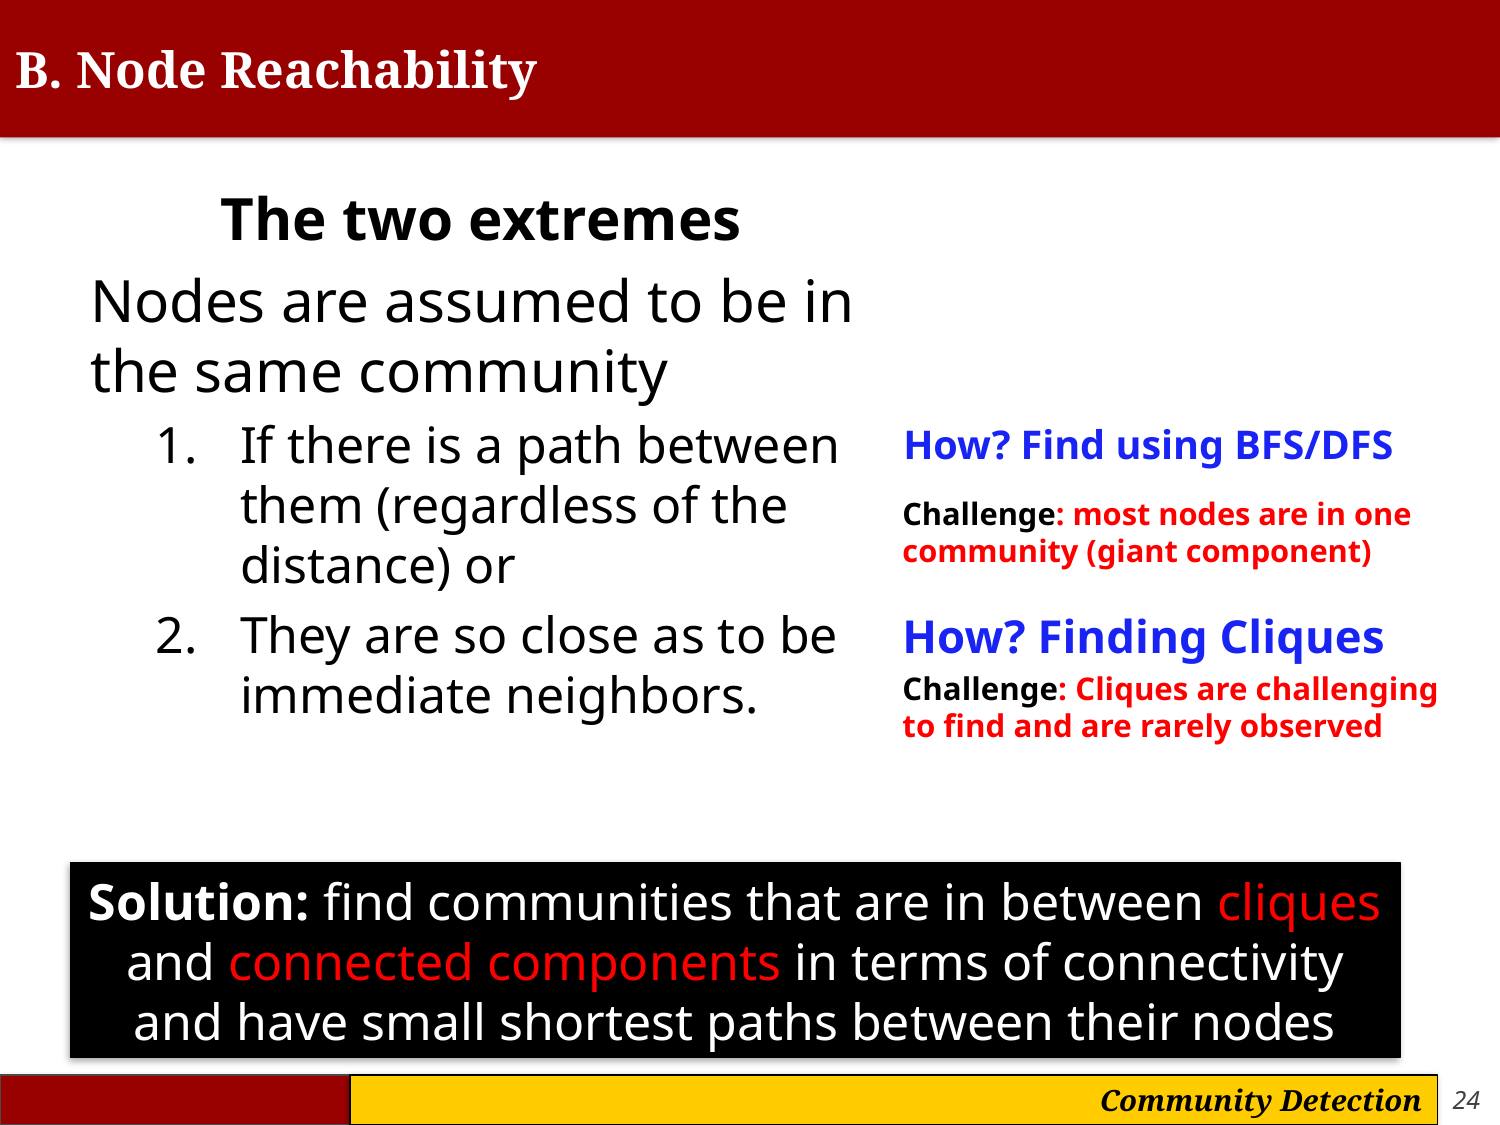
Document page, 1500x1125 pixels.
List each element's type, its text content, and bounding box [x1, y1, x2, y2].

title B. Node Reachability [0, 0, 1500, 138]
text_box How? Find using BFS/DFS [888, 412, 1438, 513]
text_box Solution: find communities that are in between cliques and connected components in terms of connectivity and have small shortest paths between their nodes [70, 862, 1400, 1058]
text_box Challenge: most nodes are in one community (giant component) [887, 486, 1437, 587]
list The two extremes Nodes are assumed to be in the same community If there is a path between them (regardless of the distance) or They are so close as to be immediate neighbors. [75, 174, 888, 860]
text_box How? Finding Cliques [887, 600, 1437, 661]
text_box Challenge: Cliques are challenging to find and are rarely observed [887, 661, 1475, 762]
